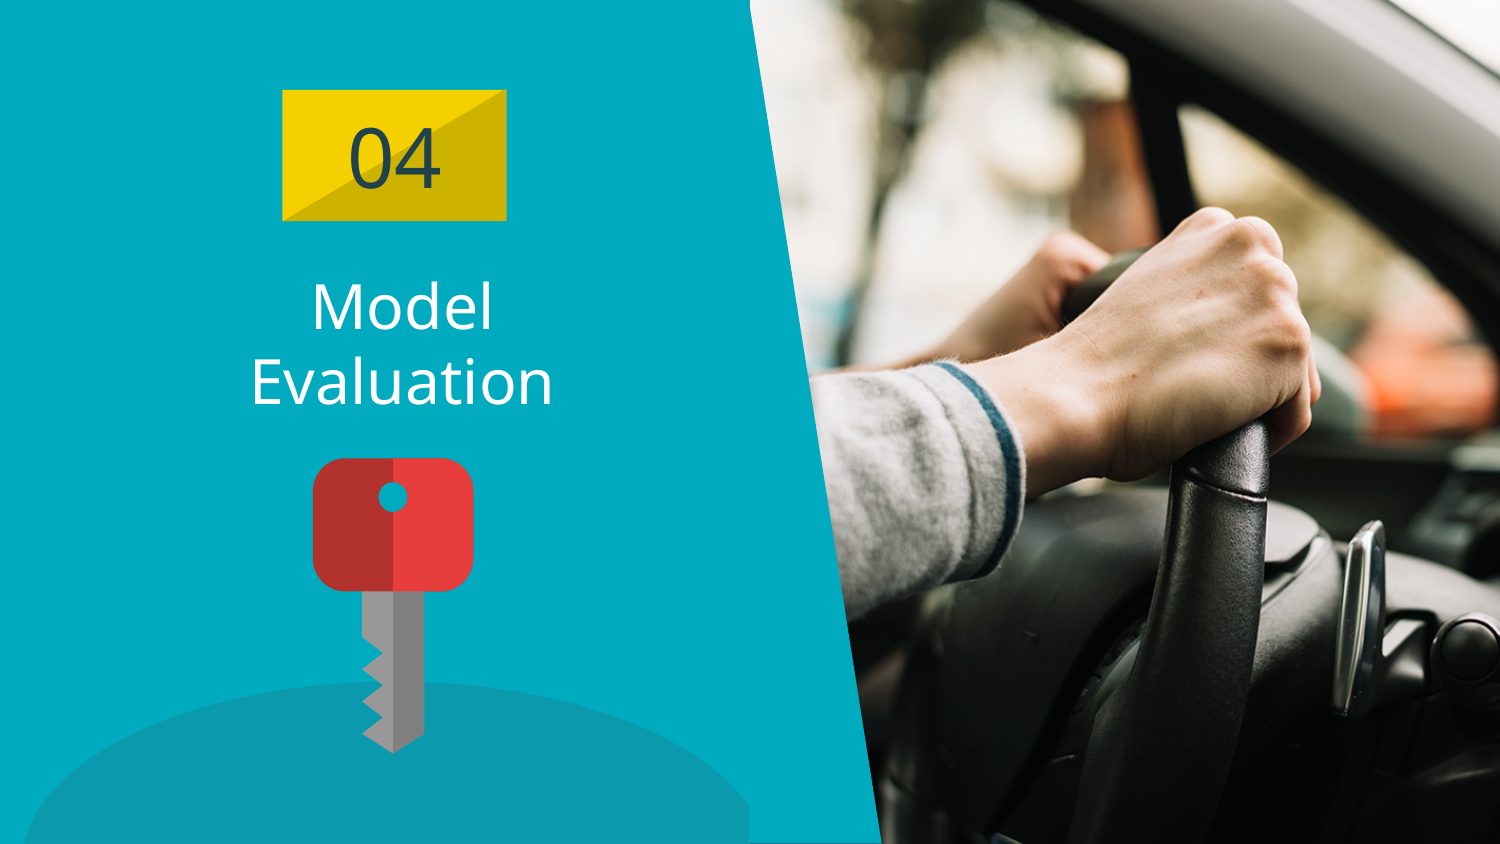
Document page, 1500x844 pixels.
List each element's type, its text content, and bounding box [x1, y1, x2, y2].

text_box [312, 458, 474, 754]
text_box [282, 88, 507, 222]
subtitle Model Evaluation [153, 252, 652, 428]
picture [749, 0, 1500, 844]
